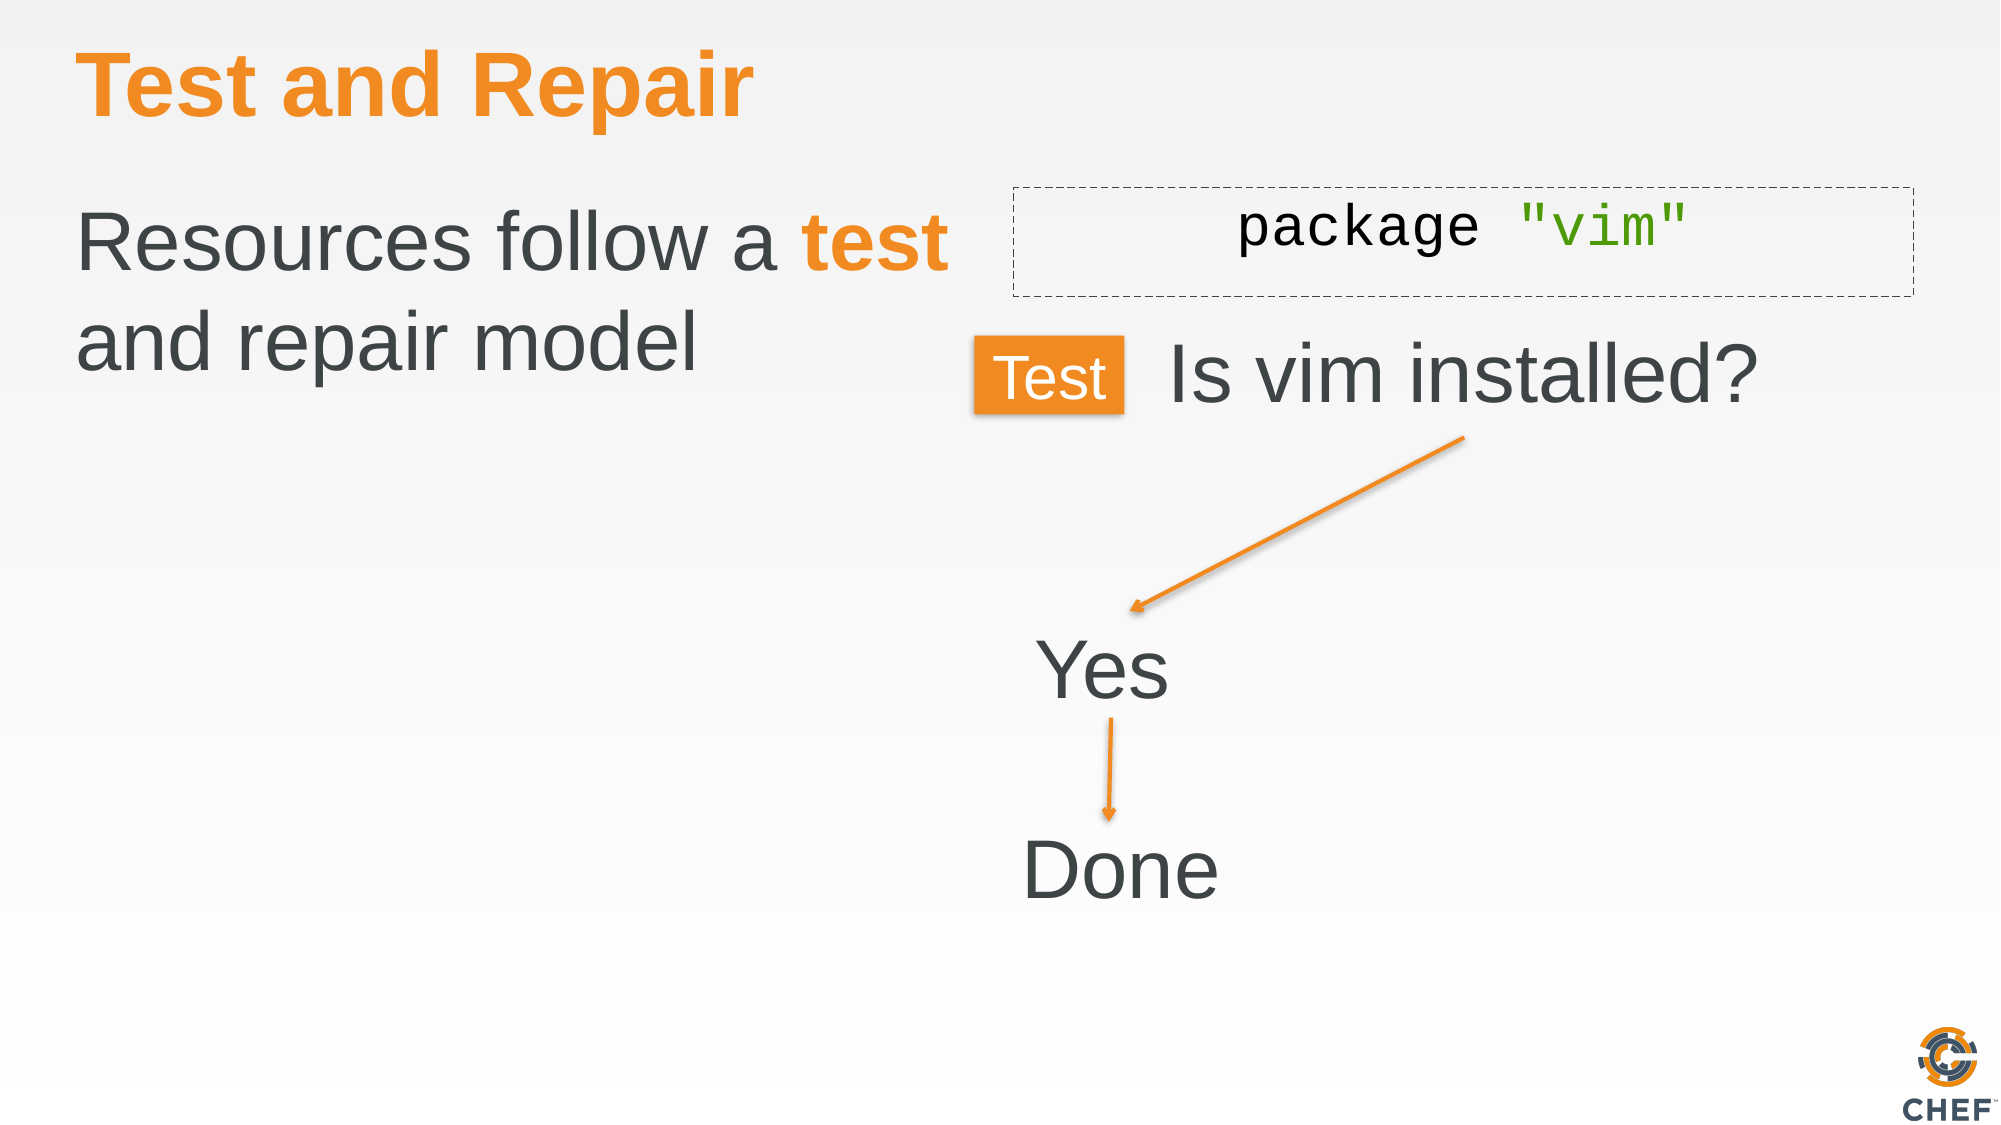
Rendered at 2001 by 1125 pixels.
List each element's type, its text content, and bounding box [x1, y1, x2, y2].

text_box Yes [1034, 615, 1171, 716]
list package "vim" [1013, 187, 1914, 297]
title Test and Repair [75, 37, 1913, 140]
picture [1903, 1027, 1998, 1121]
text_box Test [974, 335, 1125, 415]
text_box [1129, 437, 1465, 612]
text_box Is vim installed? [1014, 318, 1915, 438]
text_box Done [1021, 814, 1221, 915]
list Resources follow a test and repair model [75, 187, 975, 1050]
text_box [1108, 717, 1112, 822]
